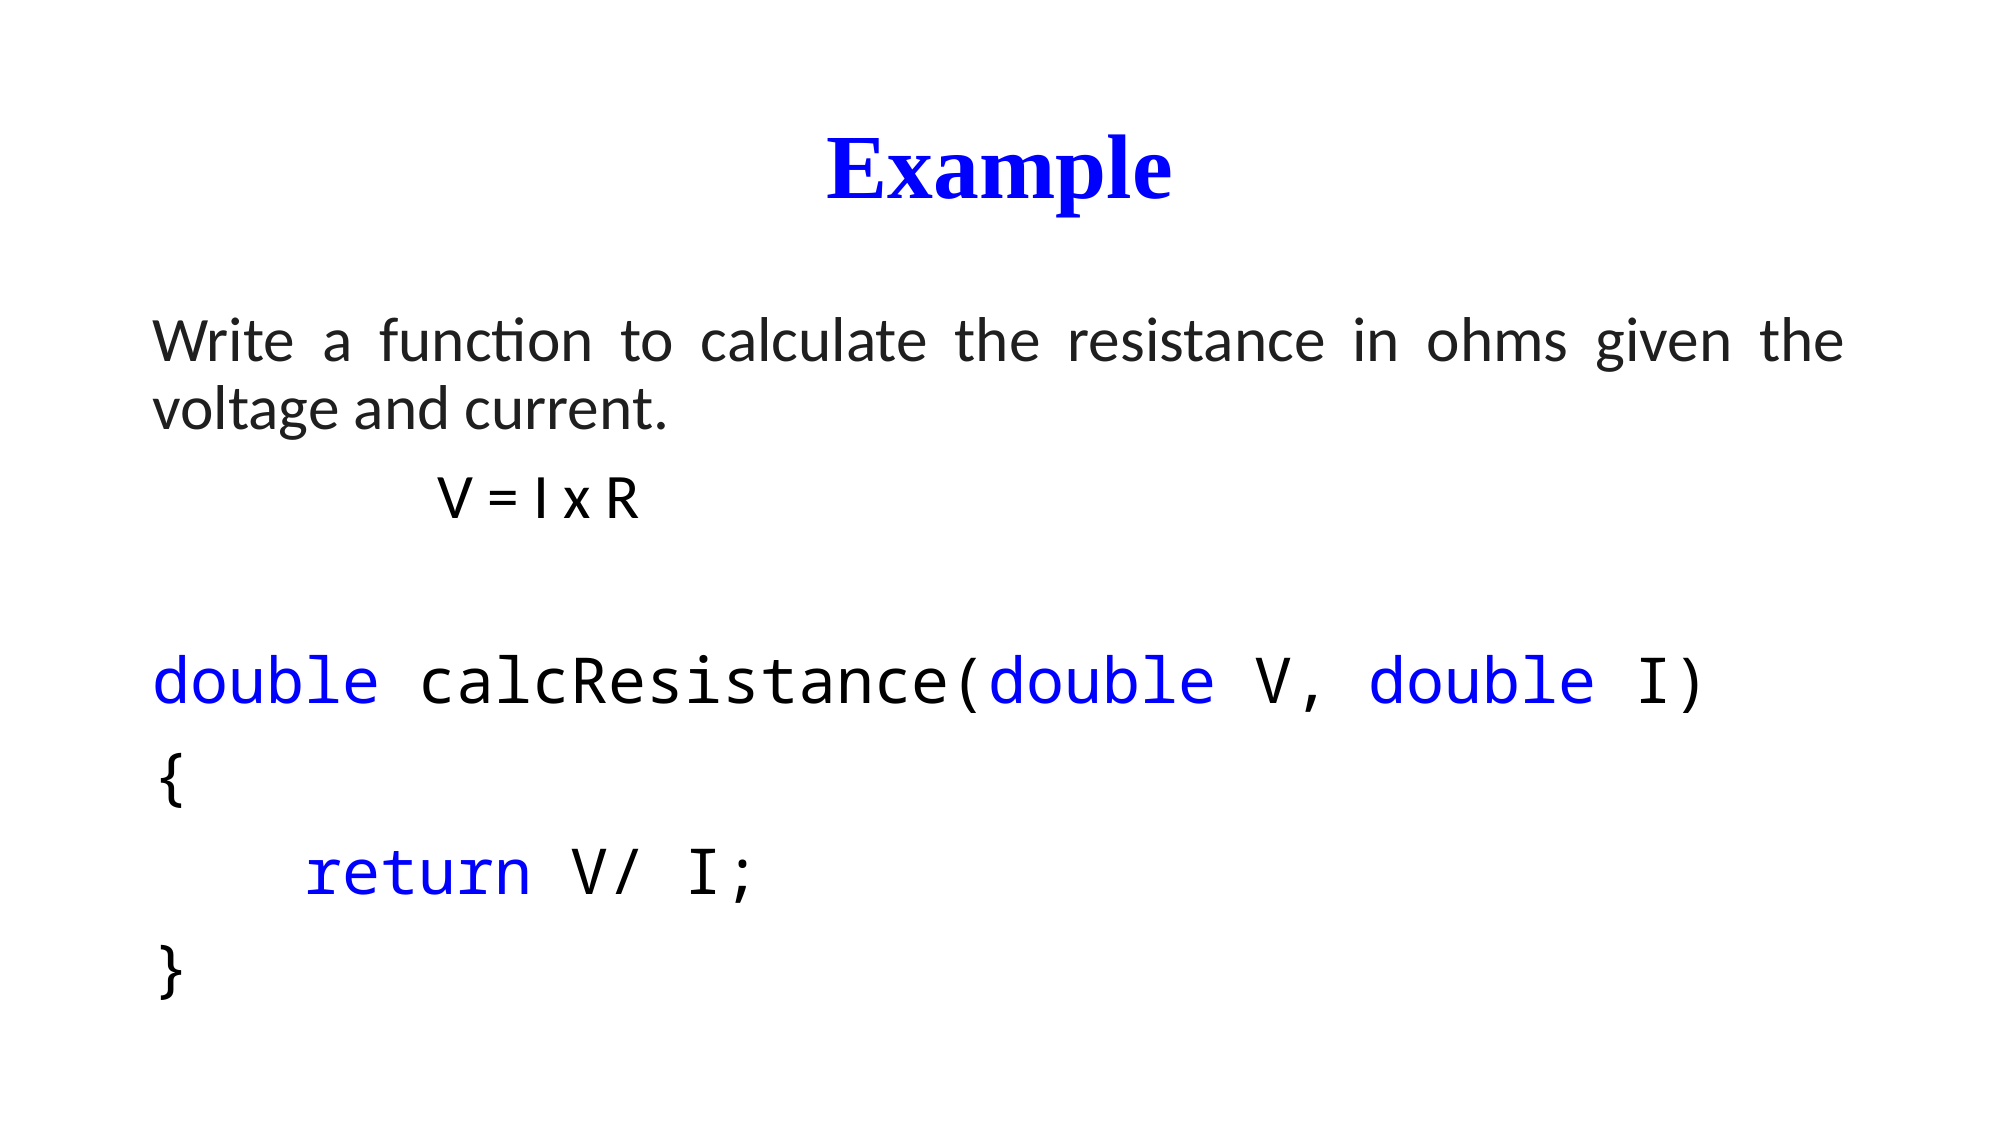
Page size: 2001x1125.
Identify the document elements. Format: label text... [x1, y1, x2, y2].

title Example [137, 59, 1863, 278]
list Write a function to calculate the resistance in ohms given the voltage and current. V = I x R double calcResistance(double V, double I) { return V/ I; } [137, 299, 1863, 1014]
